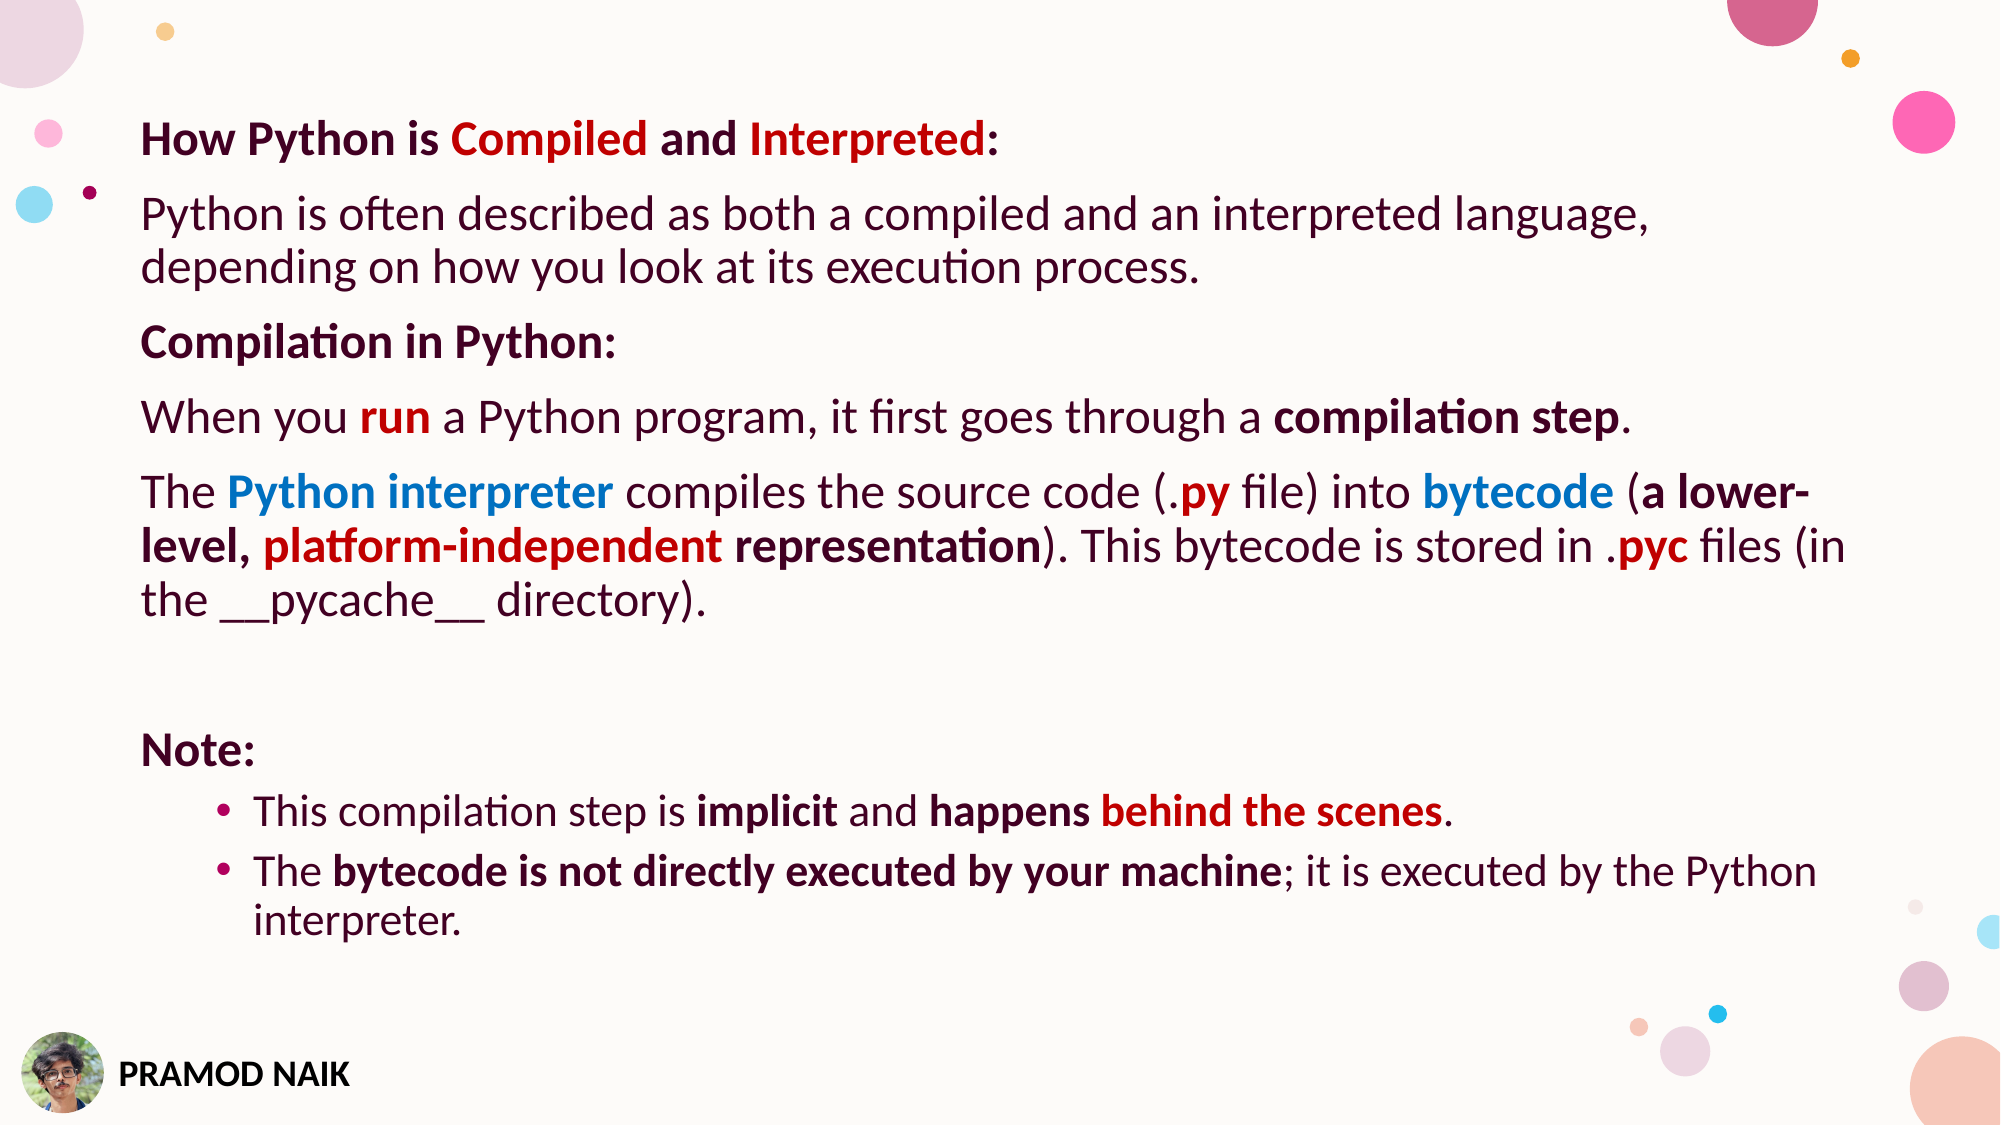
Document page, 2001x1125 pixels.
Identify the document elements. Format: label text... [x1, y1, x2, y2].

list How Python is Compiled and Interpreted: Python is often described as both a compiled and an interpreted language, depending on how you look at its execution process. Compilation in Python: When you run a Python program, it first goes through a compilation step. The Python interpreter compiles the source code (.py file) into bytecode (a lower-level, platform-independent representation). This bytecode is stored in .pyc files (in the __pycache__ directory). Note: This compilation step is implicit and happens behind the scenes. The bytecode is not directly executed by your machine; it is executed by the Python interpreter. [125, 104, 1875, 1021]
picture [21, 1031, 104, 1114]
